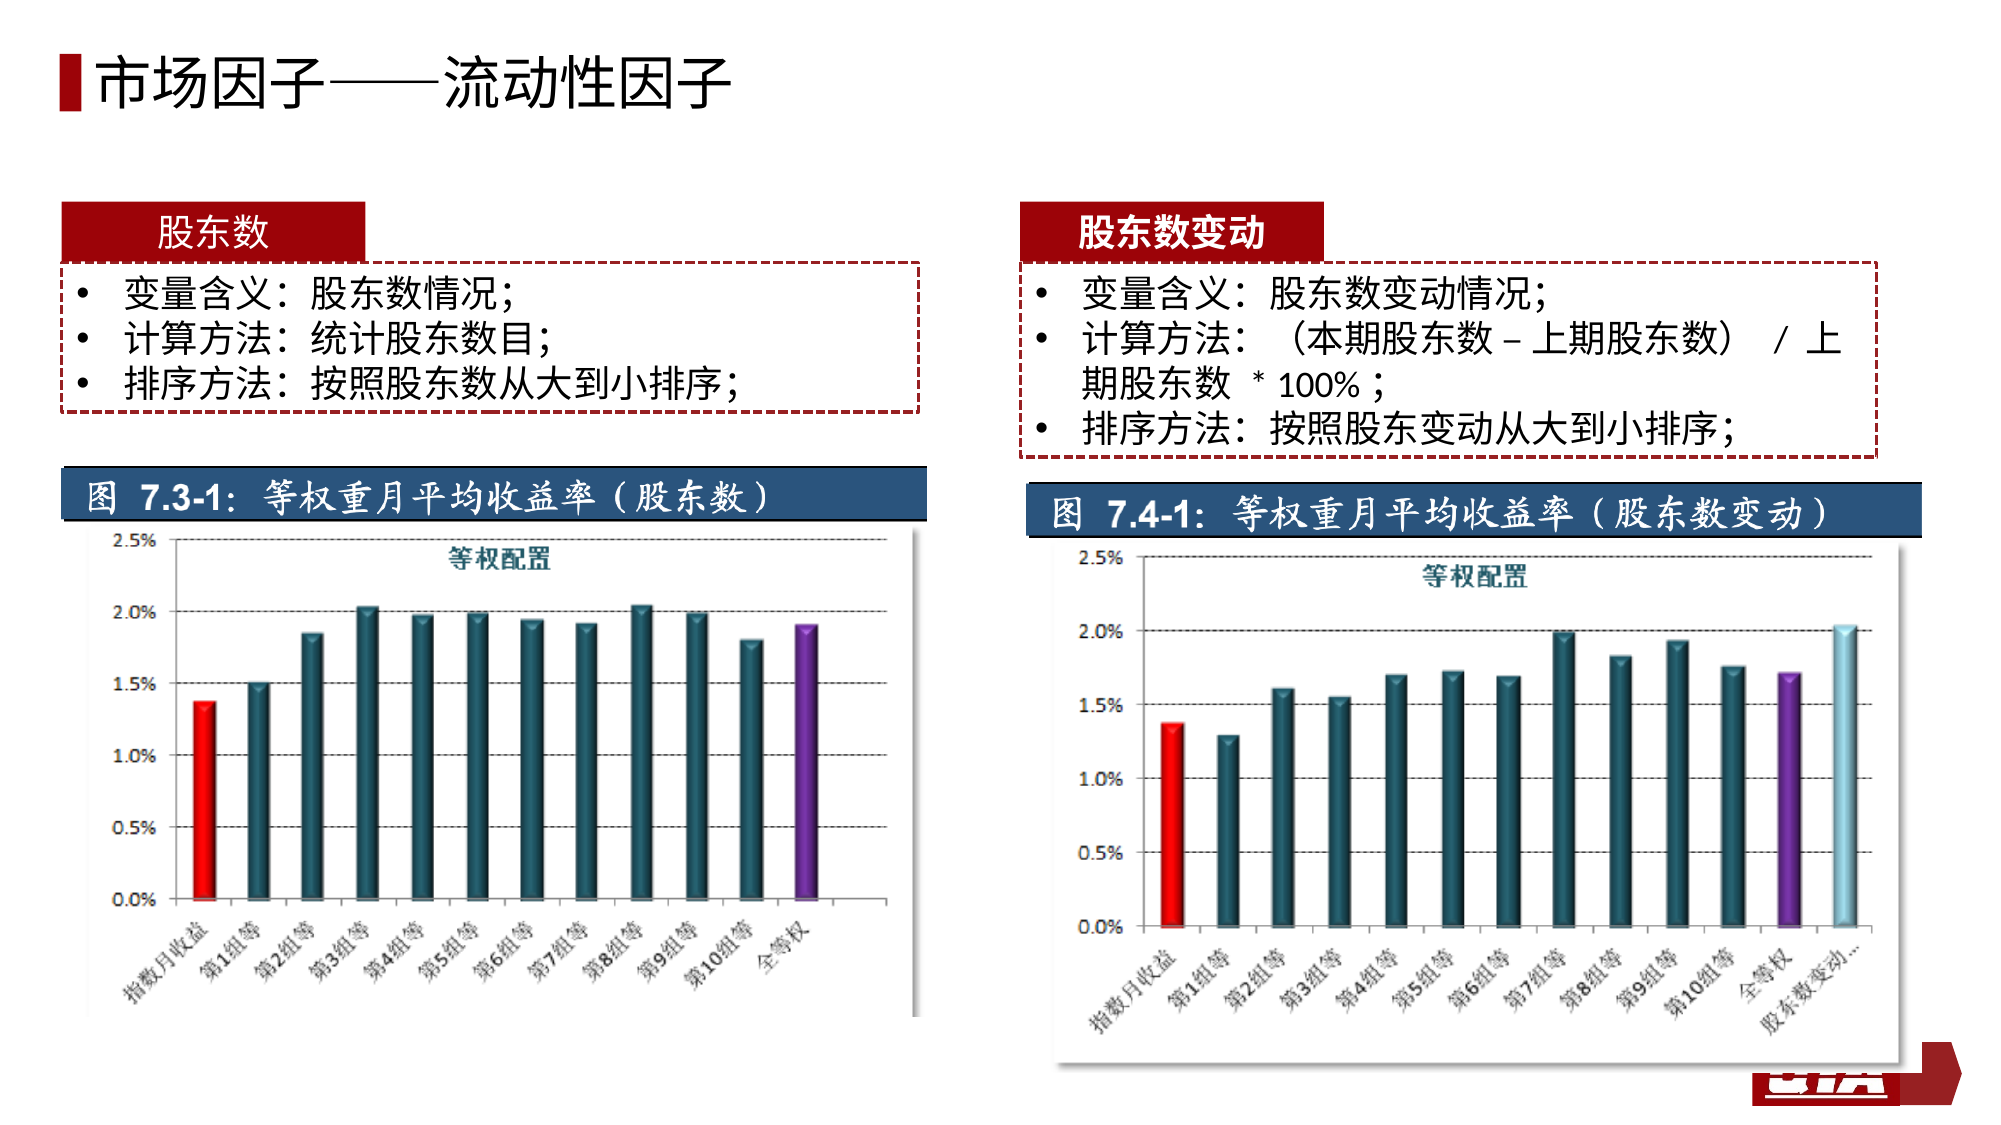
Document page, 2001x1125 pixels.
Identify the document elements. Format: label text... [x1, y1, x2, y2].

title 市场因子——流动性因子 [78, 0, 1775, 174]
text_box 变量含义：股东数情况； 计算方法：统计股东数目； 排序方法：按照股东数从大到小排序； [61, 262, 919, 412]
text_box 股东数变动 [1020, 201, 1324, 262]
text_box 股东数 [61, 201, 366, 262]
slide_number [1511, 1042, 1962, 1103]
picture [61, 462, 927, 1017]
picture [1015, 469, 1922, 1073]
text_box 变量含义：股东数变动情况； 计算方法：（本期股东数 – 上期股东数） / 上期股东数 * 100%； 排序方法：按照股东变动从大到小排序； [1020, 262, 1877, 457]
